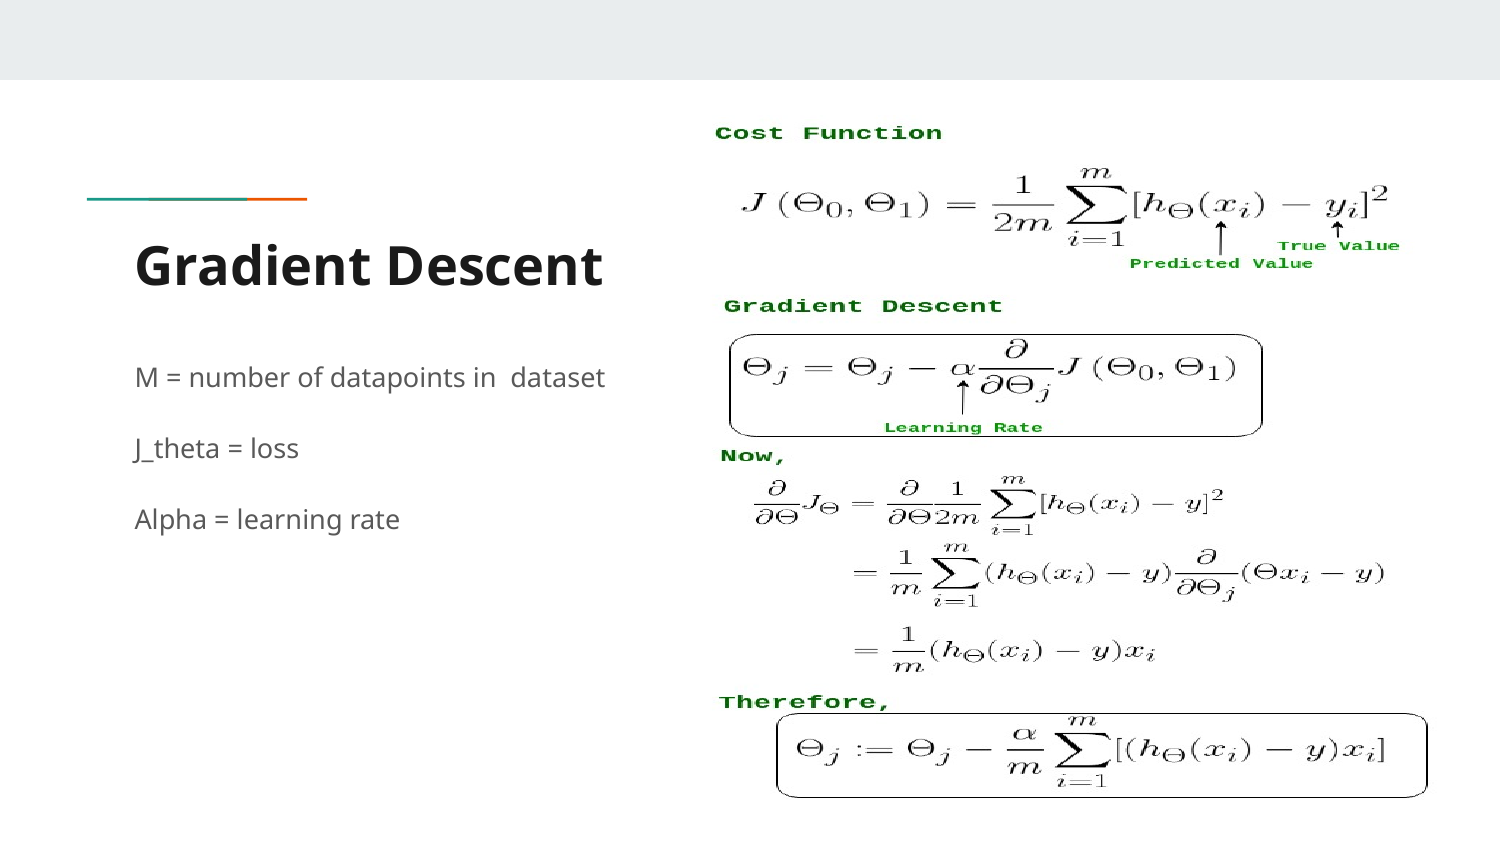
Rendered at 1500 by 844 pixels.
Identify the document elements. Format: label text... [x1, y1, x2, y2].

picture [689, 115, 1444, 806]
list M = number of datapoints in dataset J_theta = loss Alpha = learning rate [119, 341, 683, 712]
title Gradient Descent [119, 216, 683, 305]
